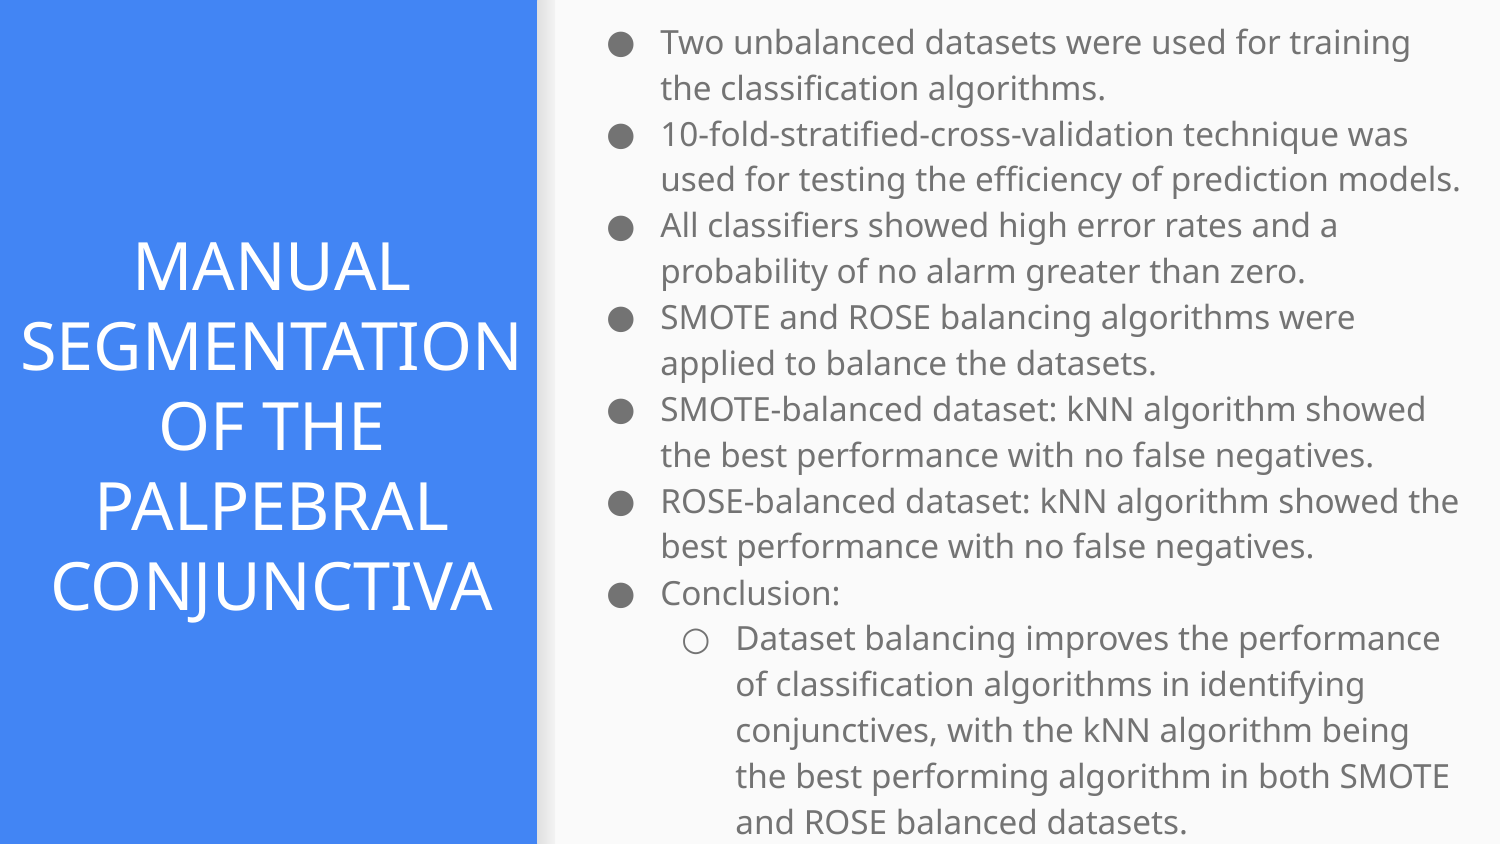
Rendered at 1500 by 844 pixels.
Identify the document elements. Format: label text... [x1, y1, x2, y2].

title MANUAL SEGMENTATION OF THE PALPEBRAL CONJUNCTIVA [0, 209, 545, 639]
list Two unbalanced datasets were used for training the classification algorithms. 10-fold-stratified-cross-validation technique was used for testing the efficiency of prediction models. All classifiers showed high error rates and a probability of no alarm greater than zero. SMOTE and ROSE balancing algorithms were applied to balance the datasets. SMOTE-balanced dataset: kNN algorithm showed the best performance with no false negatives. ROSE-balanced dataset: kNN algorithm showed the best performance with no false negatives. Conclusion: Dataset balancing improves the performance of classification algorithms in identifying conjunctives, with the kNN algorithm being the best performing algorithm in both SMOTE and ROSE balanced datasets. [570, 0, 1479, 844]
